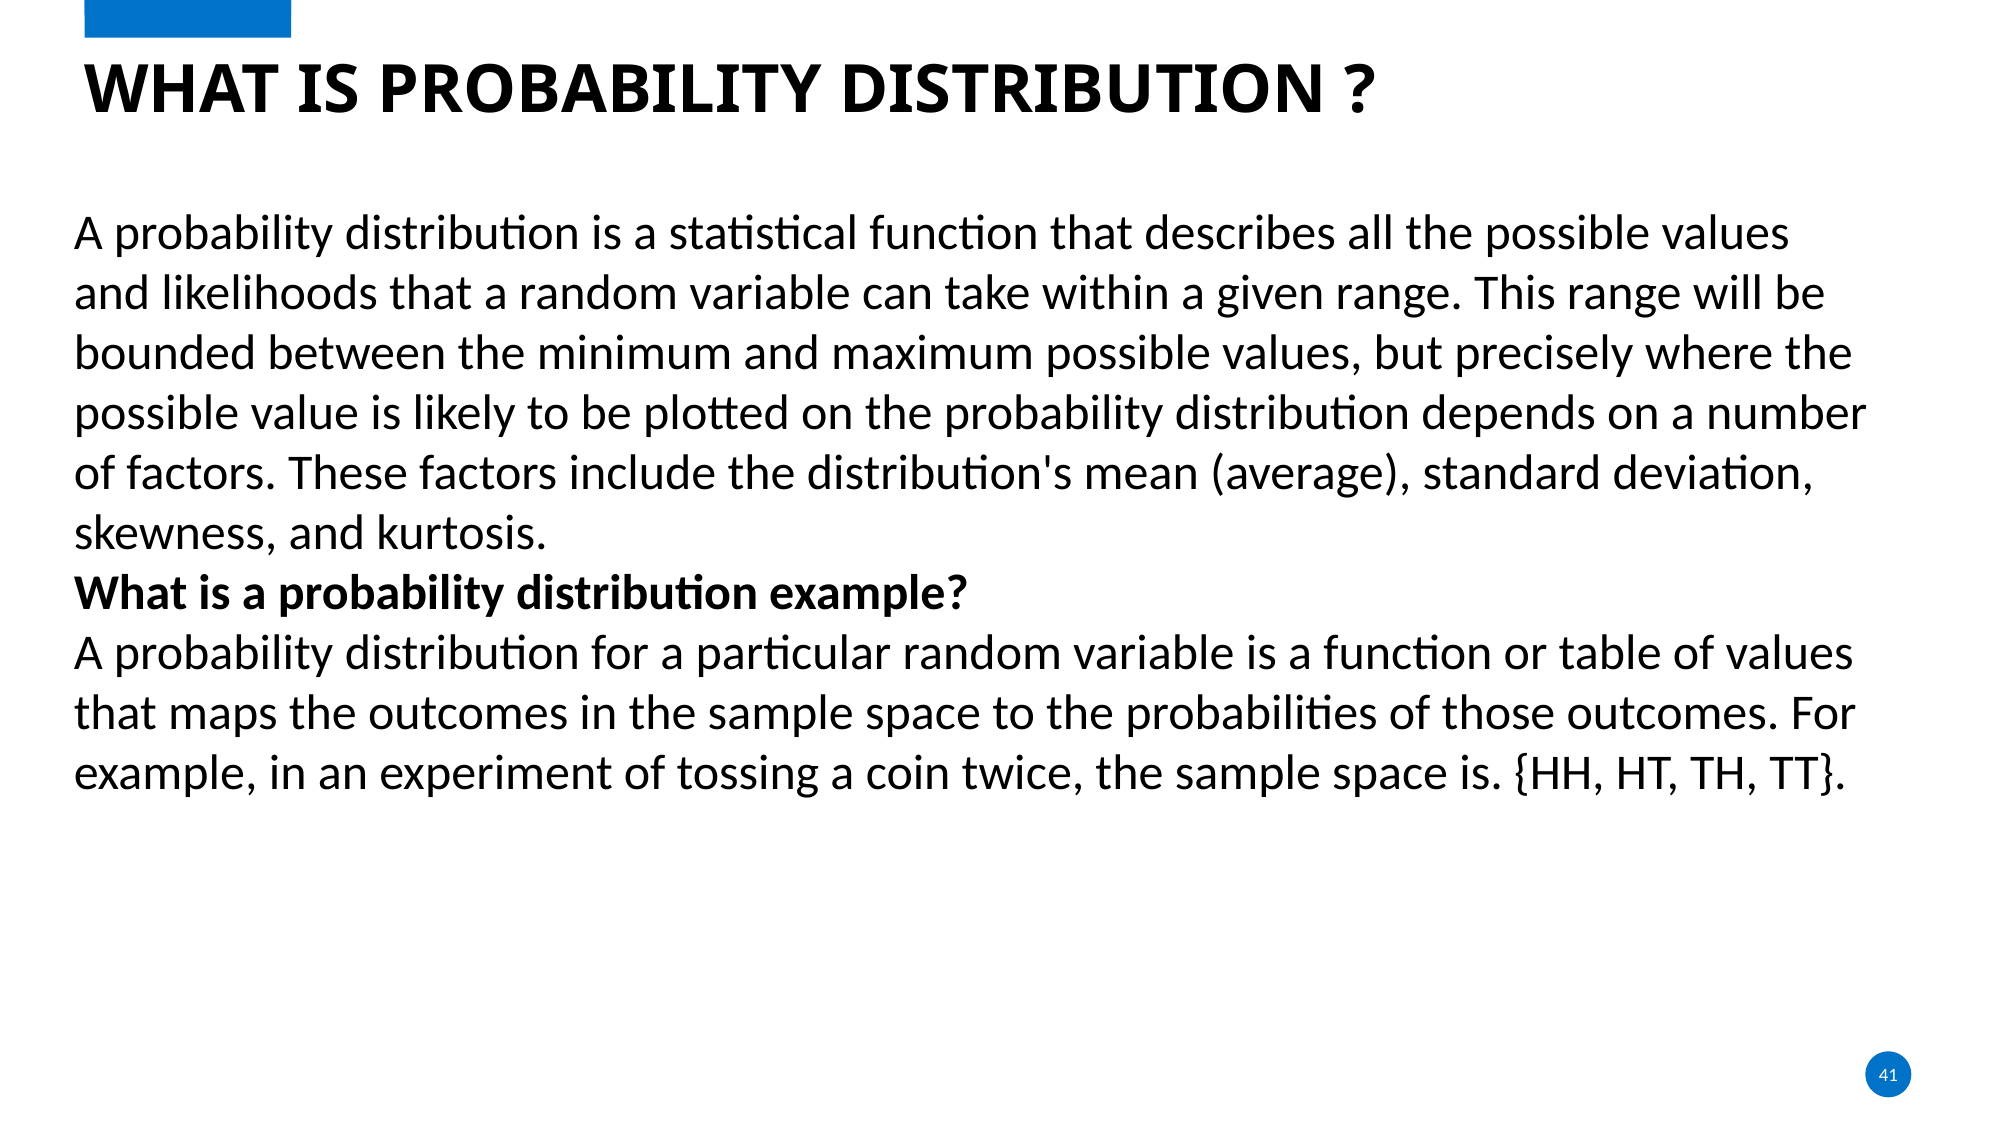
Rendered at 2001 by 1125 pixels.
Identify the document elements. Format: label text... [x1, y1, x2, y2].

text_box A probability distribution is a statistical function that describes all the possible values and likelihoods that a random variable can take within a given range. This range will be bounded between the minimum and maximum possible values, but precisely where the possible value is likely to be plotted on the probability distribution depends on a number of factors. These factors include the distribution's mean (average), standard deviation, skewness, and kurtosis. What is a probability distribution example? A probability distribution for a particular random variable is a function or table of values that maps the outcomes in the sample space to the probabilities of those outcomes. For example, in an experiment of tossing a coin twice, the sample space is. {HH, HT, TH, TT}. [59, 191, 1889, 987]
slide_number 41 [1864, 1059, 1913, 1090]
title What IS probability distribution ? [84, 40, 1914, 128]
